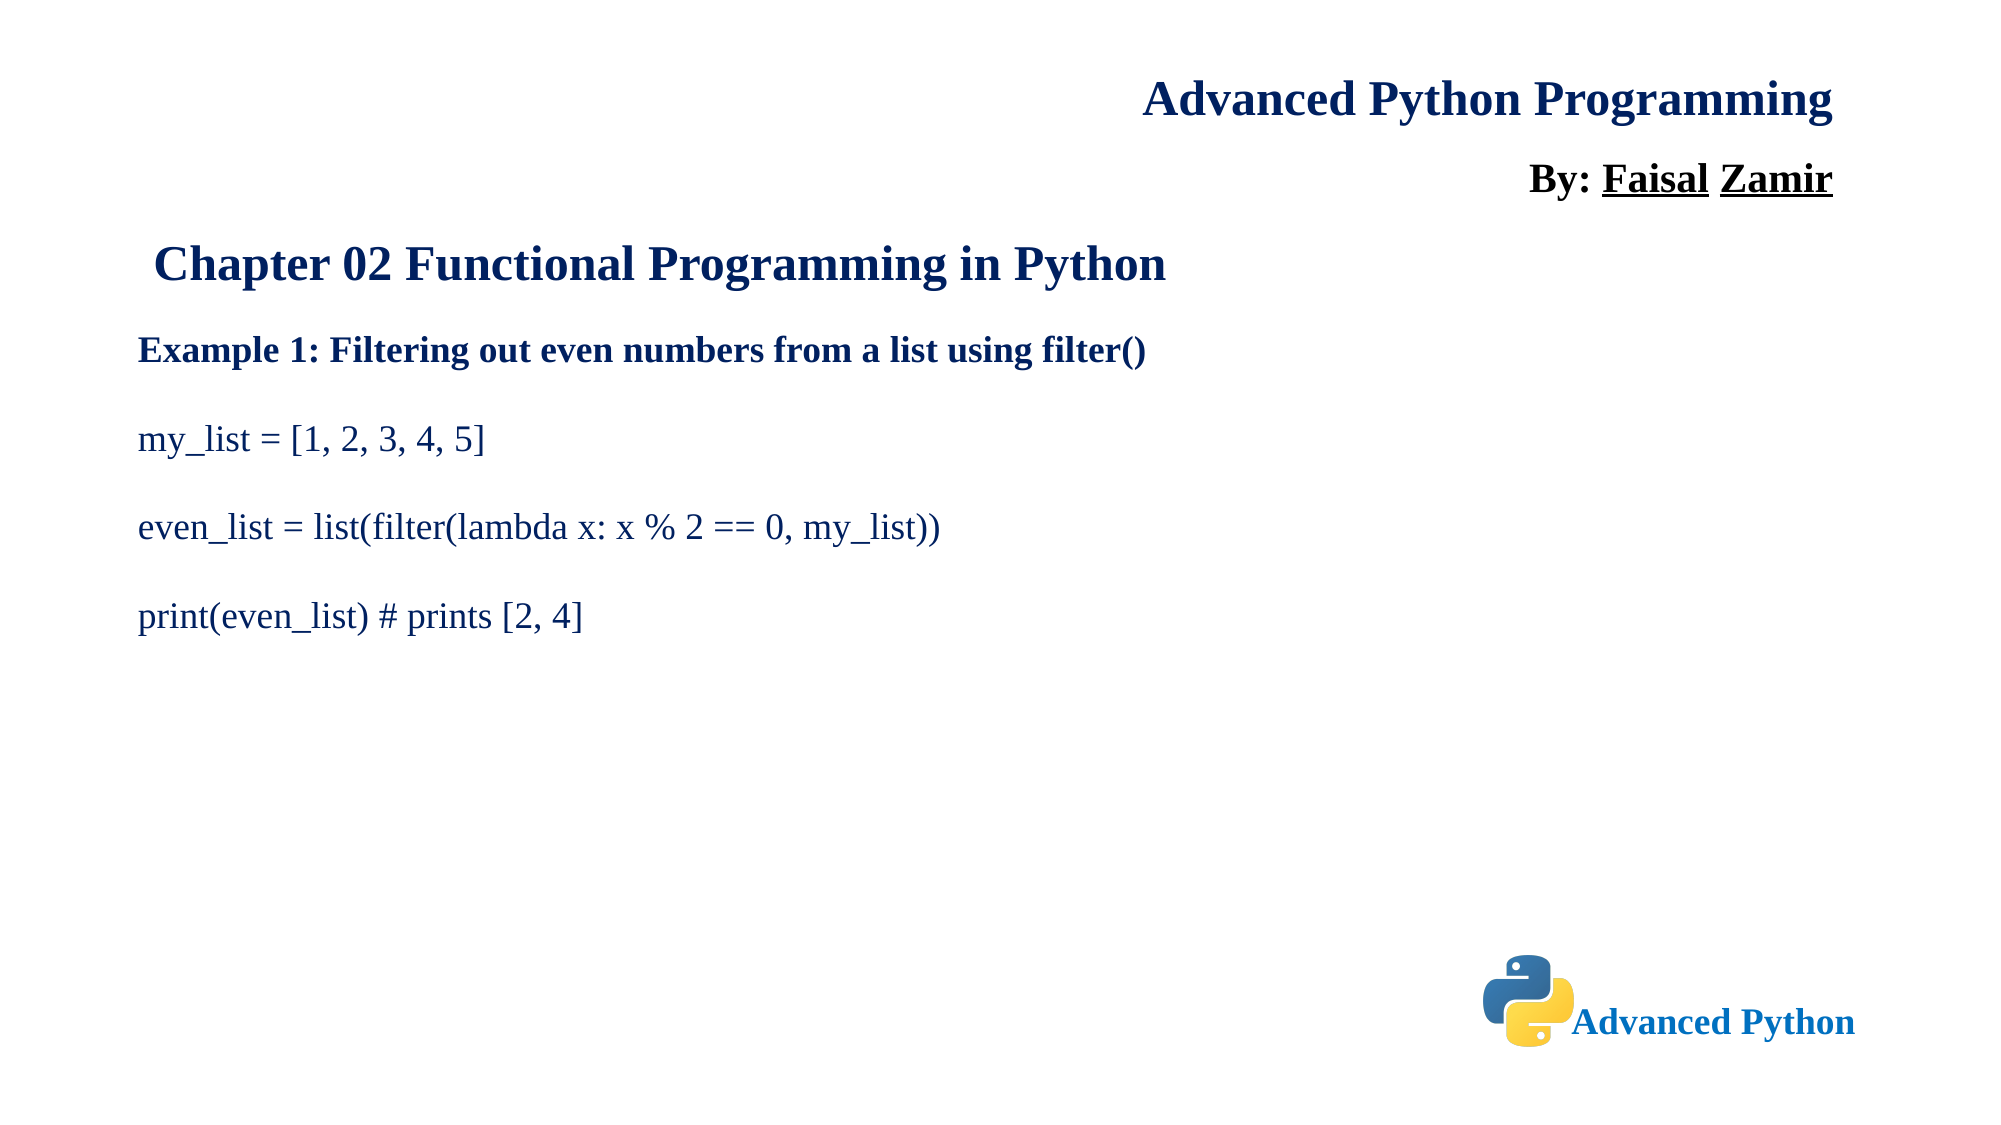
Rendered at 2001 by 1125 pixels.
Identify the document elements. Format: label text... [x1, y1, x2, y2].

text_box Advanced Python Programming By: Faisal Zamir Chapter 02 Functional Programming in Python [138, 53, 1849, 273]
picture [1483, 955, 1574, 1047]
list Example 1: Filtering out even numbers from a list using filter() my_list = [1, 2, 3, 4, 5] even_list = list(filter(lambda x: x % 2 == 0, my_list)) print(even_list) # prints [2, 4] [122, 295, 1848, 1066]
text_box Advanced Python [1465, 955, 1971, 1062]
